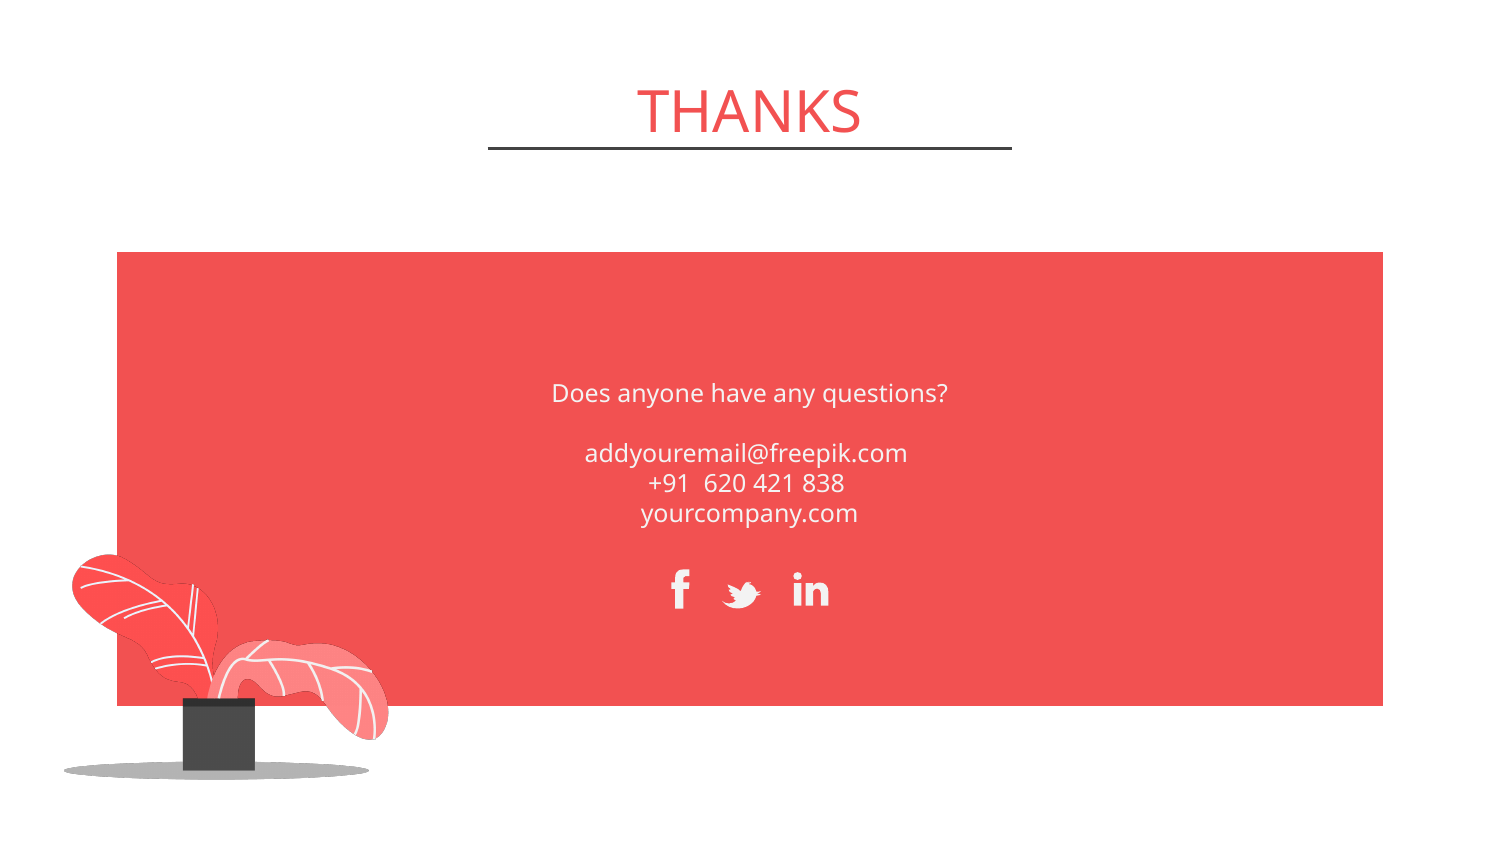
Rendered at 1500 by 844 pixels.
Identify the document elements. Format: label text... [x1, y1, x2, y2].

text_box [721, 581, 762, 609]
text_box [793, 583, 802, 606]
text_box [805, 582, 829, 606]
picture [43, 528, 406, 810]
text_box [793, 572, 802, 580]
title THANKS [9, 76, 1491, 143]
subtitle Does anyone have any questions? addyouremail@freepik.com +91 620 421 838 yourcompany.com [506, 396, 994, 539]
text_box [671, 569, 690, 609]
